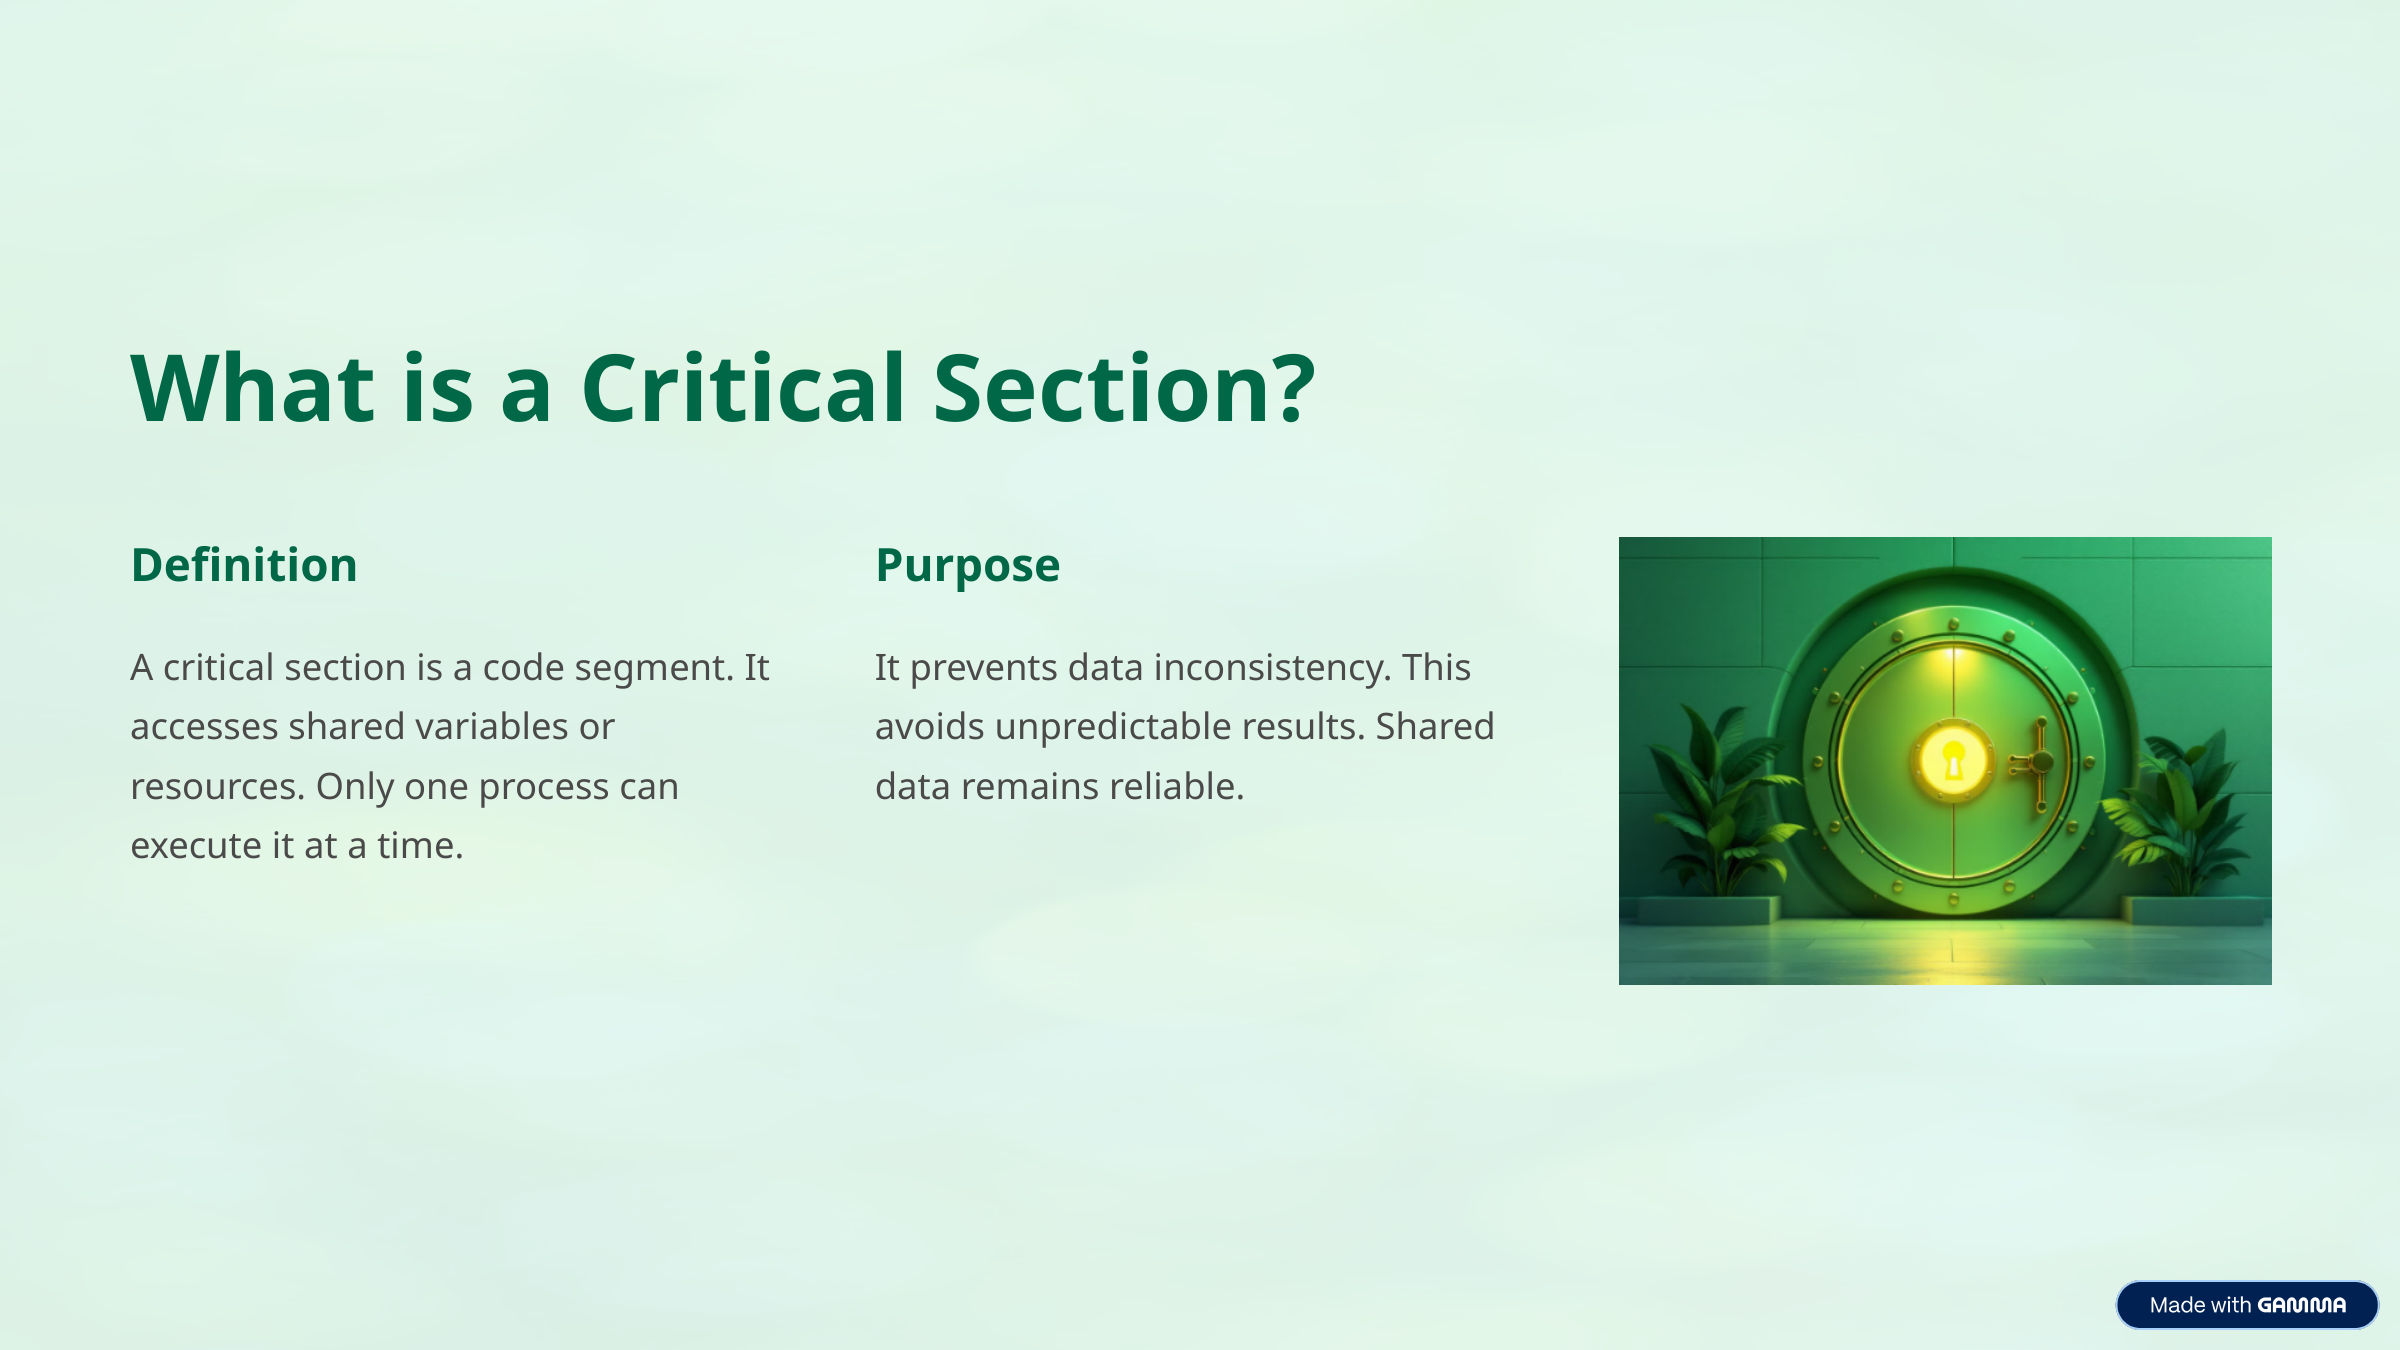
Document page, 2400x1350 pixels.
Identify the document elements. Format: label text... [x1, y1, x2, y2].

picture [1619, 537, 2272, 985]
text_box What is a Critical Section? [130, 323, 1359, 441]
text_box Definition [130, 533, 596, 592]
text_box It prevents data inconsistency. This avoids unpredictable results. Shared data remains reliable. [874, 628, 1528, 807]
picture [2106, 1271, 2389, 1339]
text_box A critical section is a code segment. It accesses shared variables or resources. Only one process can execute it at a time. [130, 628, 783, 867]
text_box Purpose [874, 533, 1340, 592]
